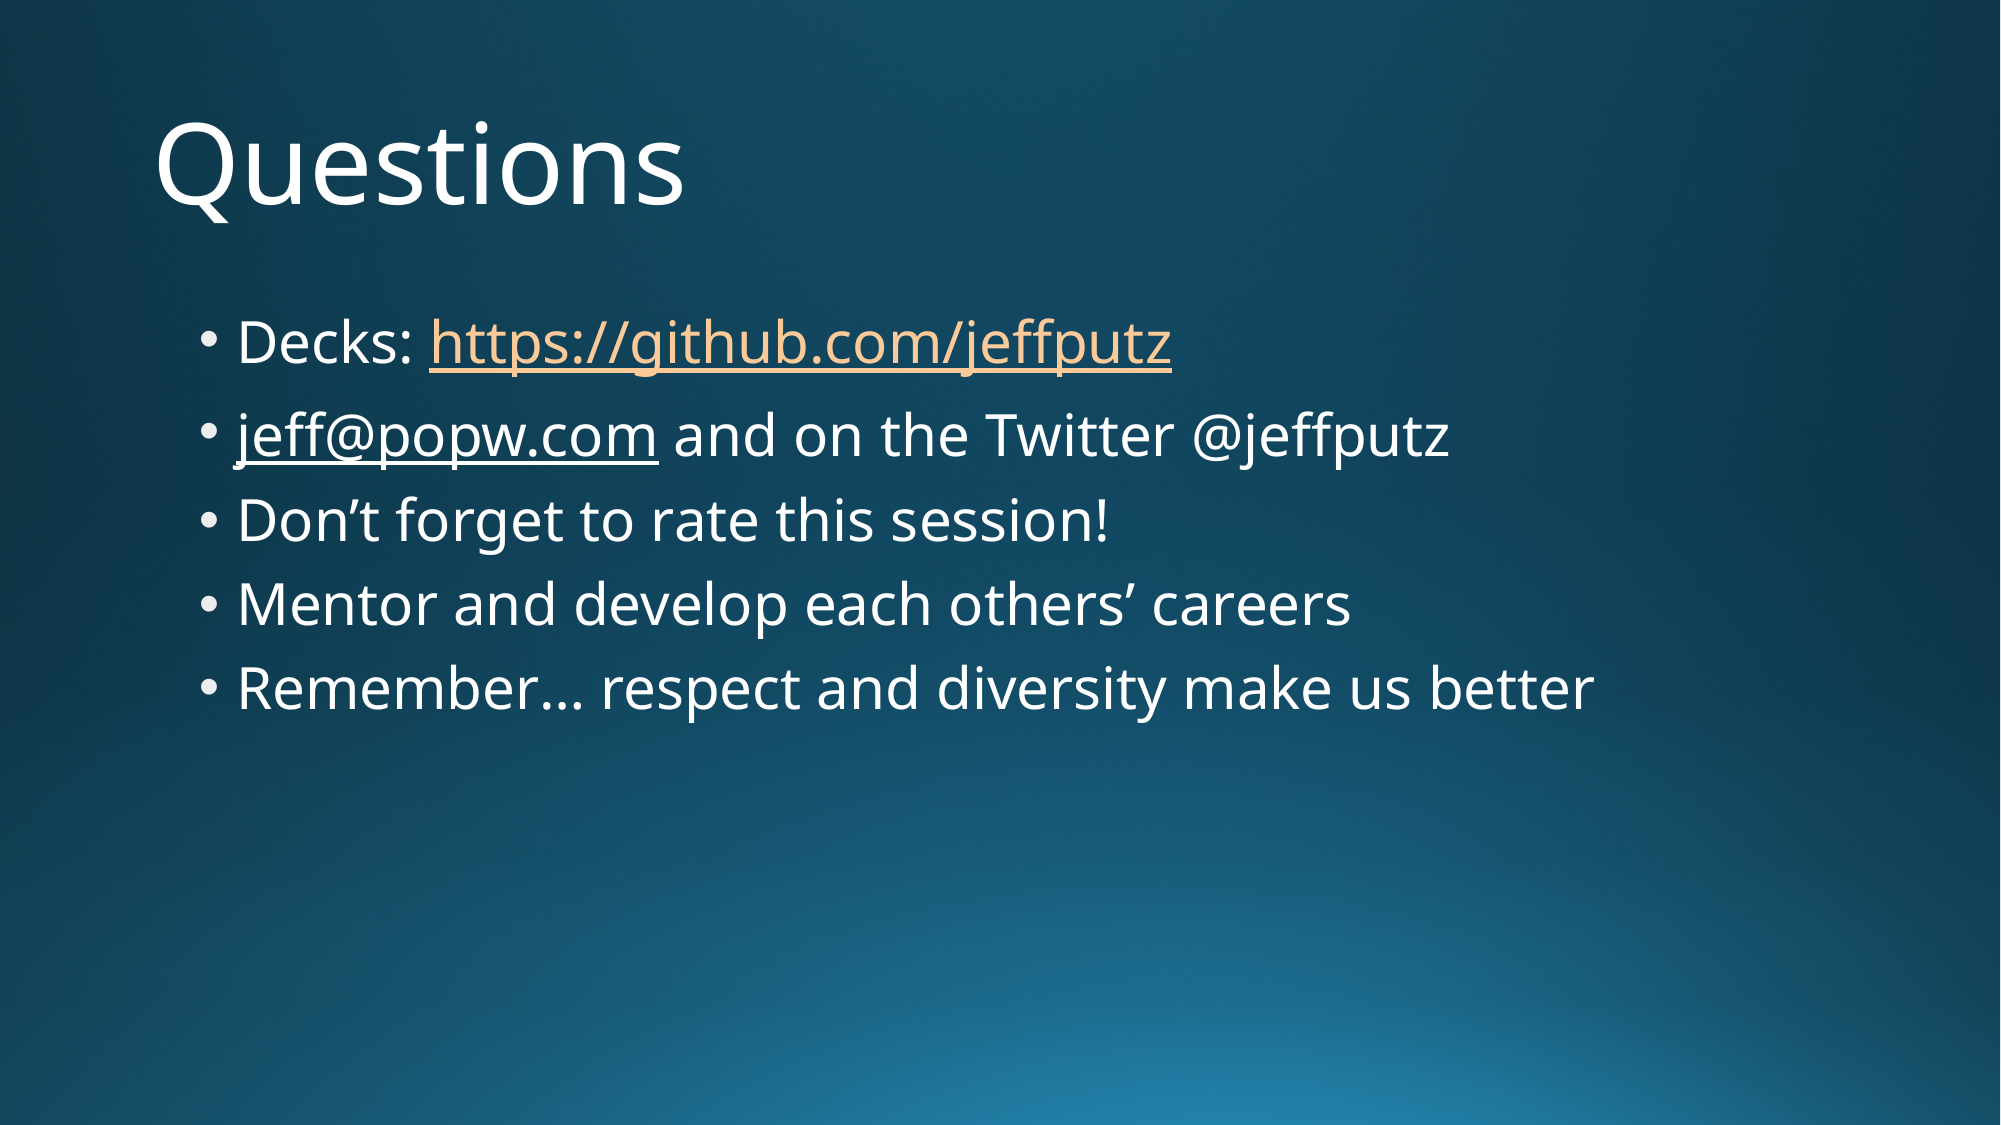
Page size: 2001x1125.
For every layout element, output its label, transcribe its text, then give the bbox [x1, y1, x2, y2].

picture [0, 0, 2001, 1125]
title Questions [137, 59, 1863, 278]
list Decks: https://github.com/jeffputz jeff@popw.com and on the Twitter @jeffputz Don’t forget to rate this session! Mentor and develop each others’ careers Remember… respect and diversity make us better [183, 299, 1863, 1014]
